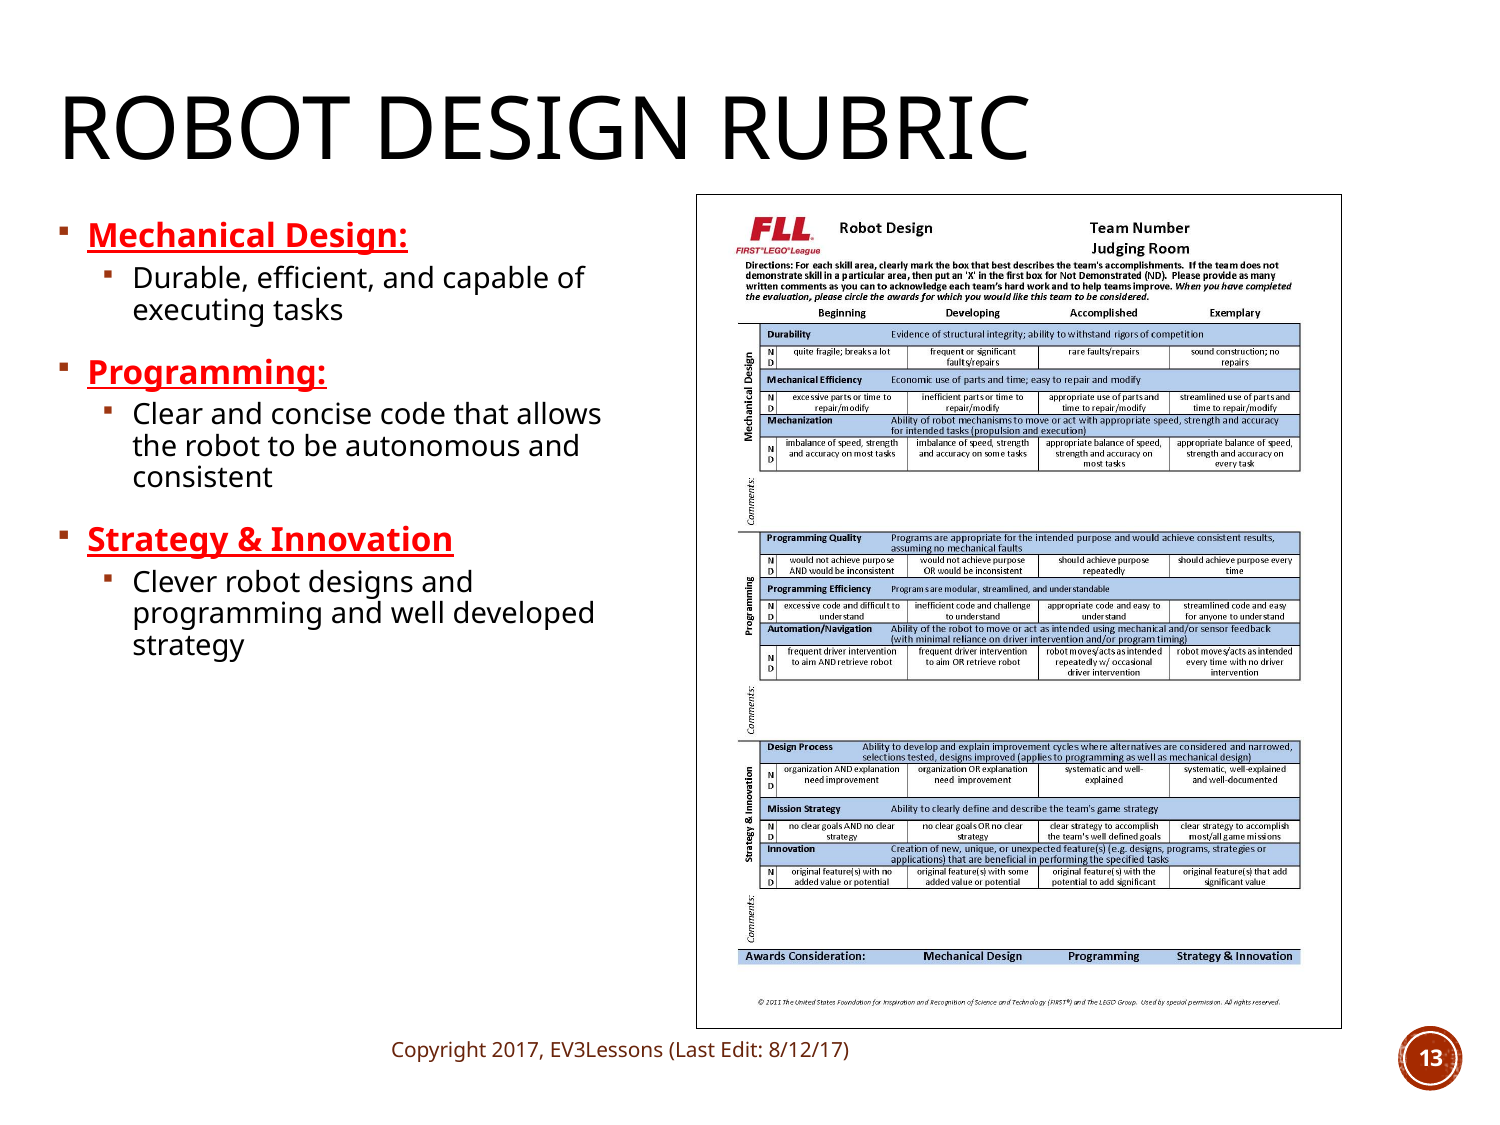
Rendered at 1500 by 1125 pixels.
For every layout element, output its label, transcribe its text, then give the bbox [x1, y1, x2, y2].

list Mechanical Design: Durable, efficient, and capable of executing tasks Programming: Clear and concise code that allows the robot to be autonomous and consistent Strategy & Innovation Clever robot designs and programming and well developed strategy [42, 211, 647, 975]
picture [697, 194, 1342, 1029]
slide_number 13 [1391, 1028, 1471, 1089]
footer Copyright 2017, EV3Lessons (Last Edit: 8/12/17) [376, 1012, 891, 1089]
title ROBOT DESIGN RUBRIC [42, 48, 1443, 216]
